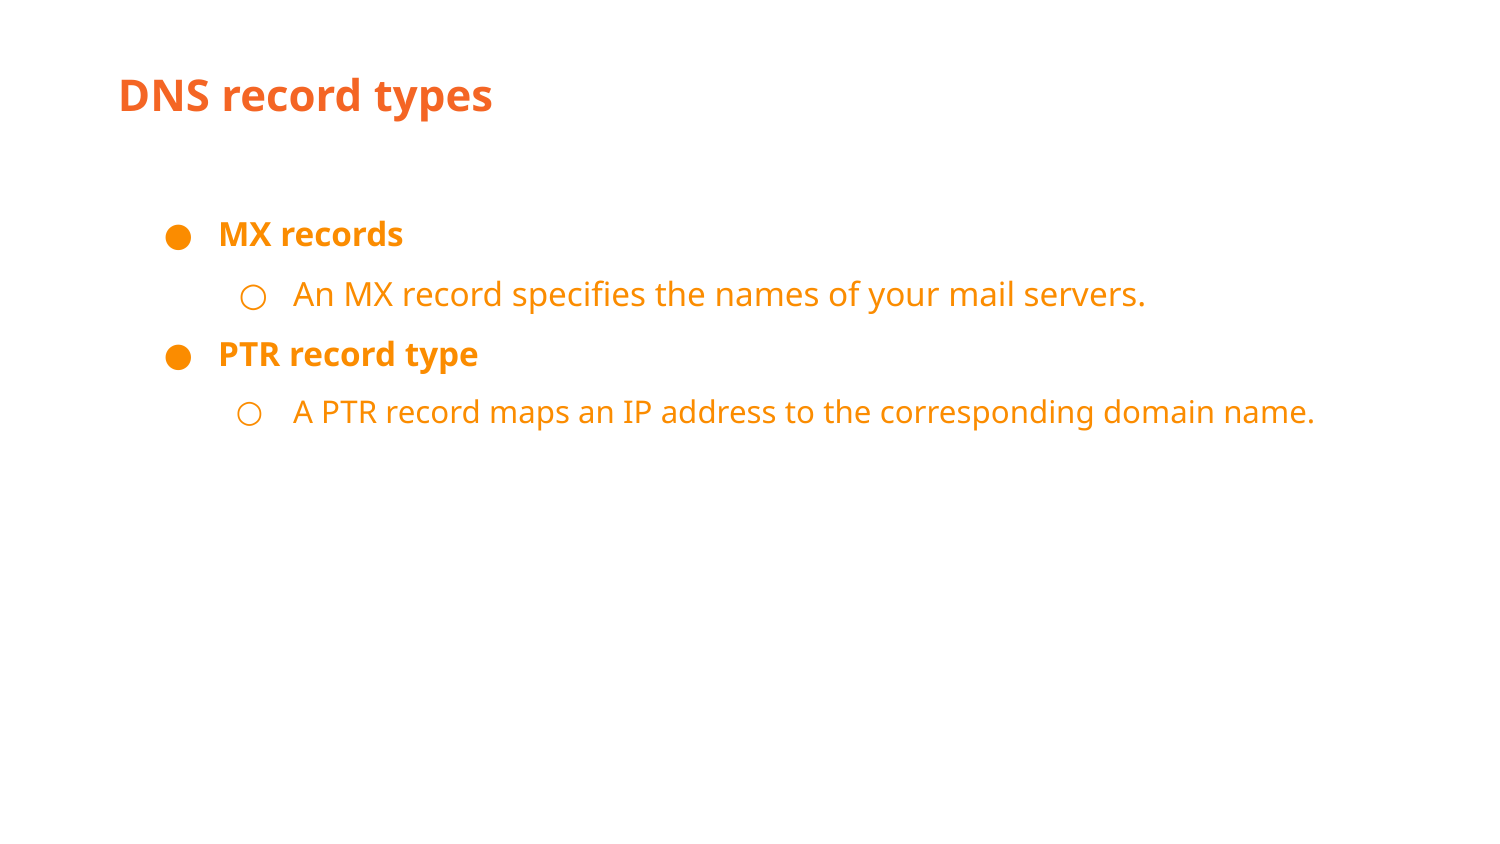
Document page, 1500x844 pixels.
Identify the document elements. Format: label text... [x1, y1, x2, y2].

title DNS record types [102, 52, 1327, 179]
title MX records An MX record specifies the names of your mail servers. PTR record type A PTR record maps an IP address to the corresponding domain name. [128, 178, 1417, 759]
